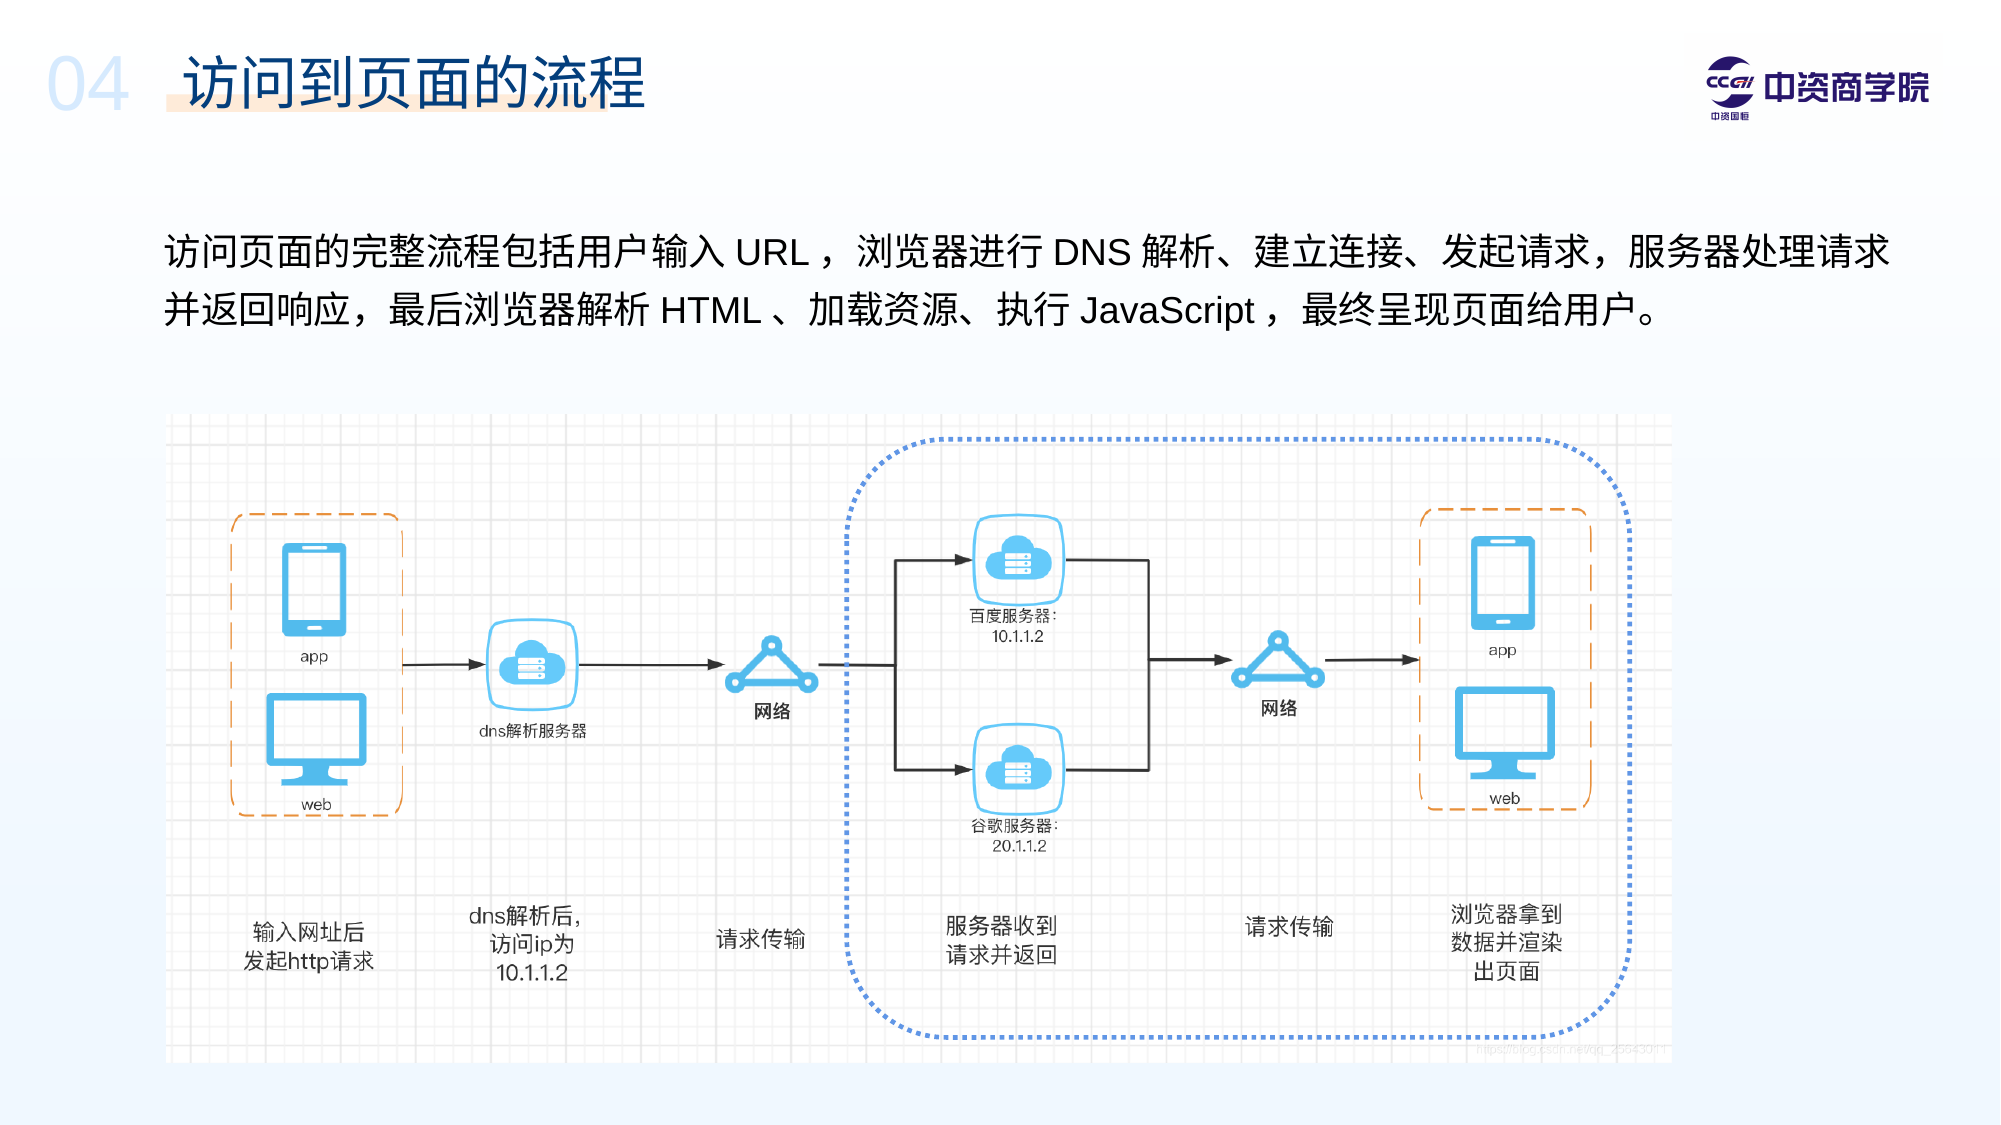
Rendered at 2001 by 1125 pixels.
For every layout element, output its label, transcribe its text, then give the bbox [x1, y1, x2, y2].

picture [166, 414, 1672, 1063]
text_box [30, 28, 672, 135]
text_box 访问页面的完整流程包括用户输入URL，浏览器进行DNS解析、建立连接、发起请求，服务器处理请求 并返回响应，最后浏览器解析HTML、加载资源、执行JavaScript，最终呈现页面给用户。 [149, 206, 1906, 339]
picture [1684, 33, 1943, 141]
